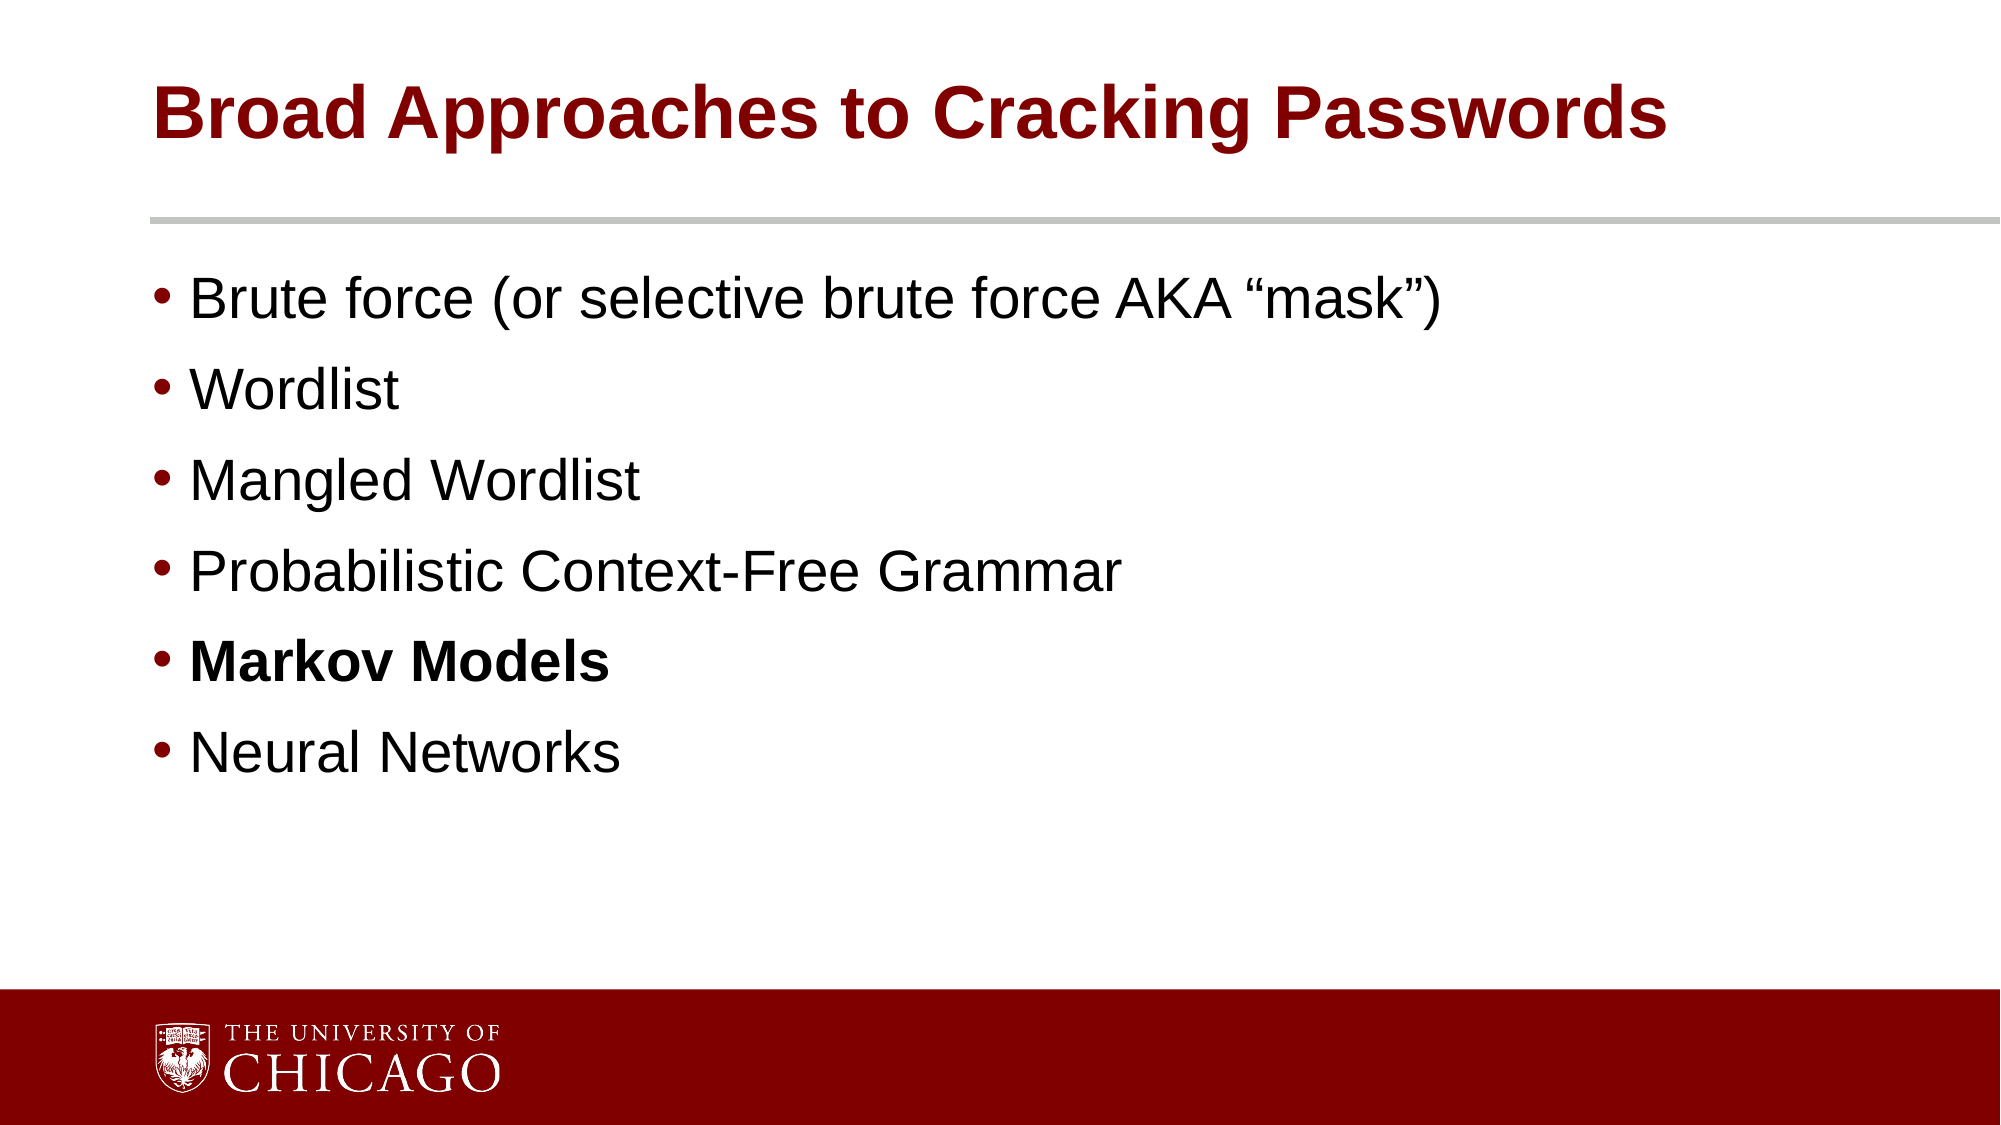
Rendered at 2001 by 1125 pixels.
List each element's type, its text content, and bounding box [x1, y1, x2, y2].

title Broad Approaches to Cracking Passwords [137, 0, 1863, 218]
list Brute force (or selective brute force AKA “mask”) Wordlist Mangled Wordlist Probabilistic Context-Free Grammar Markov Models Neural Networks [137, 253, 1847, 936]
